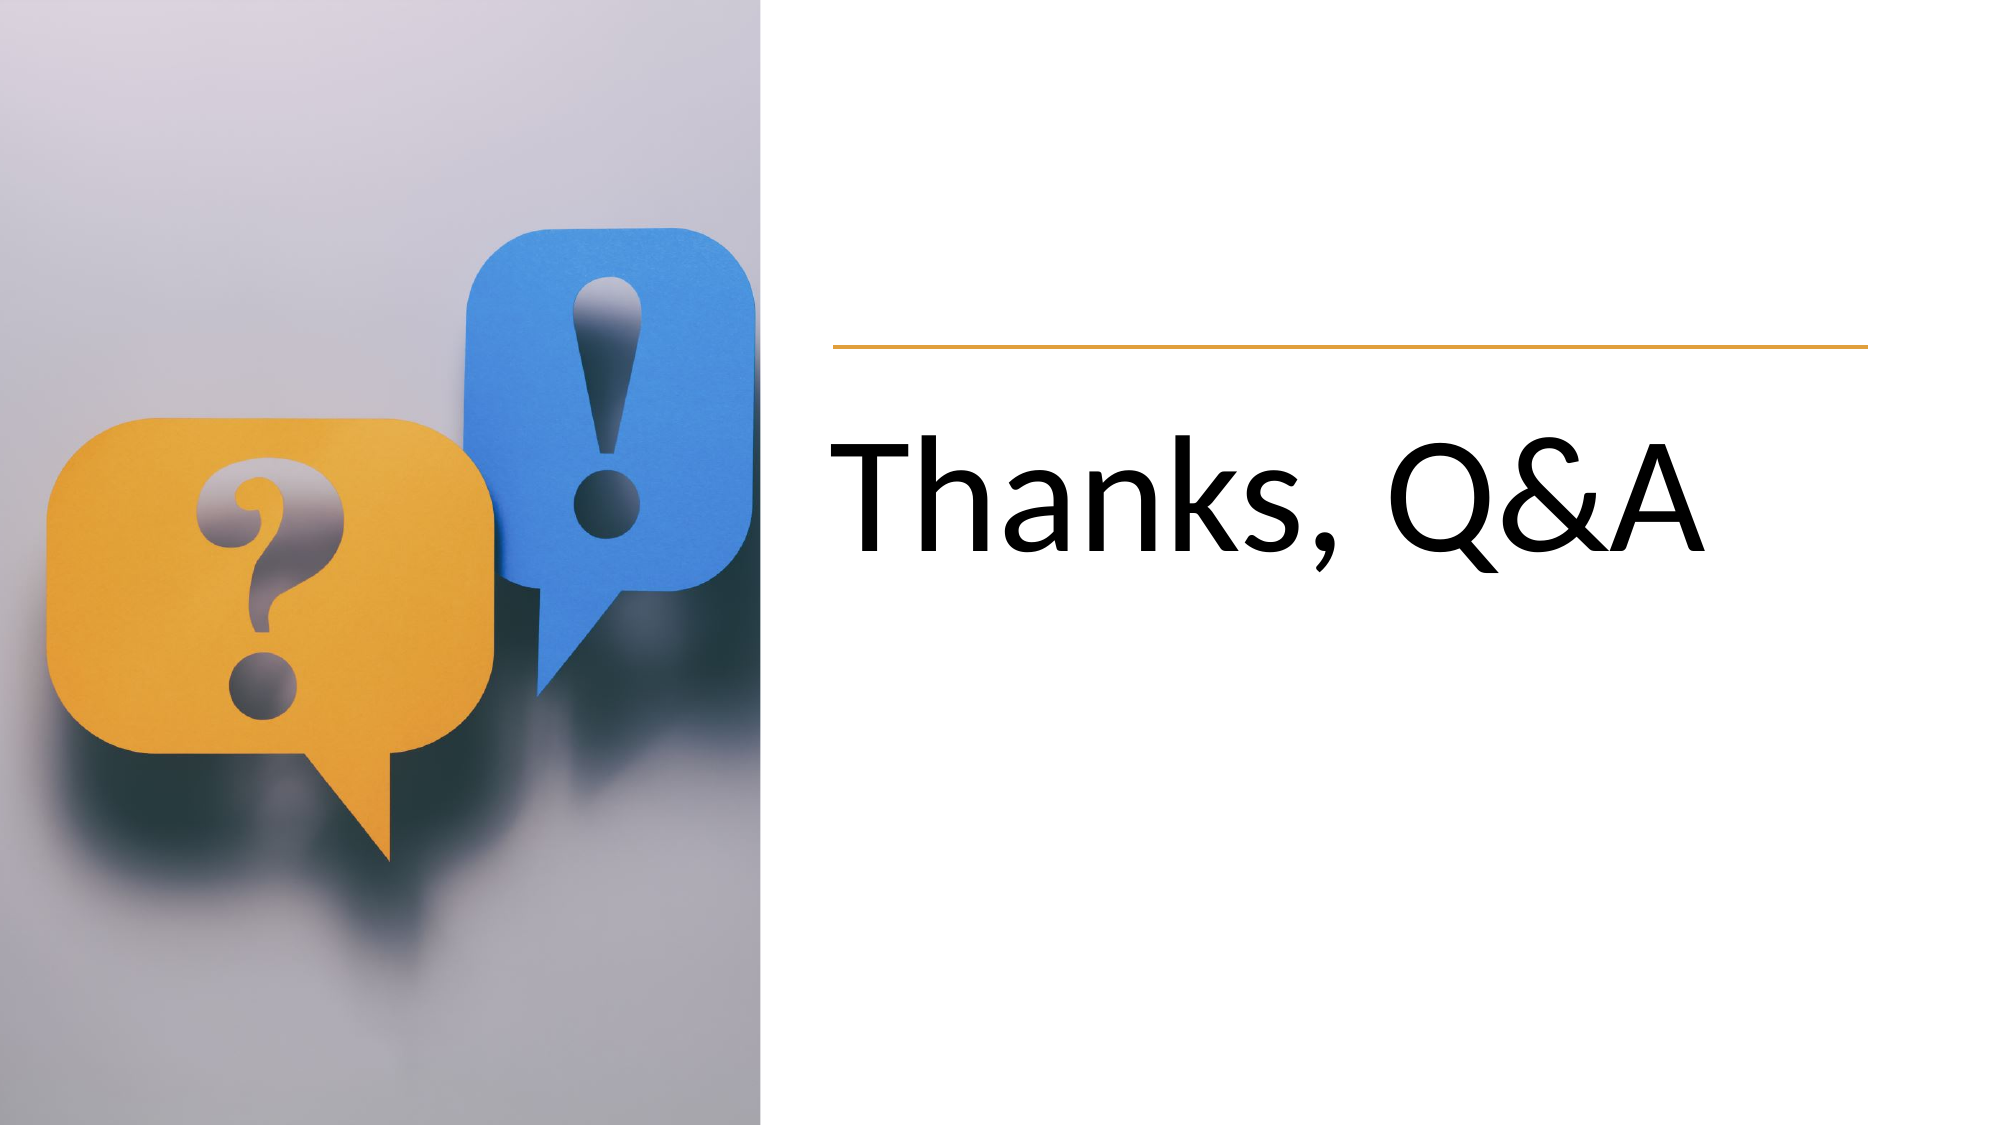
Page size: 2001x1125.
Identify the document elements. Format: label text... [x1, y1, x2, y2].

text_box Thanks, Q&A [814, 399, 1895, 1021]
picture [0, 0, 761, 1125]
